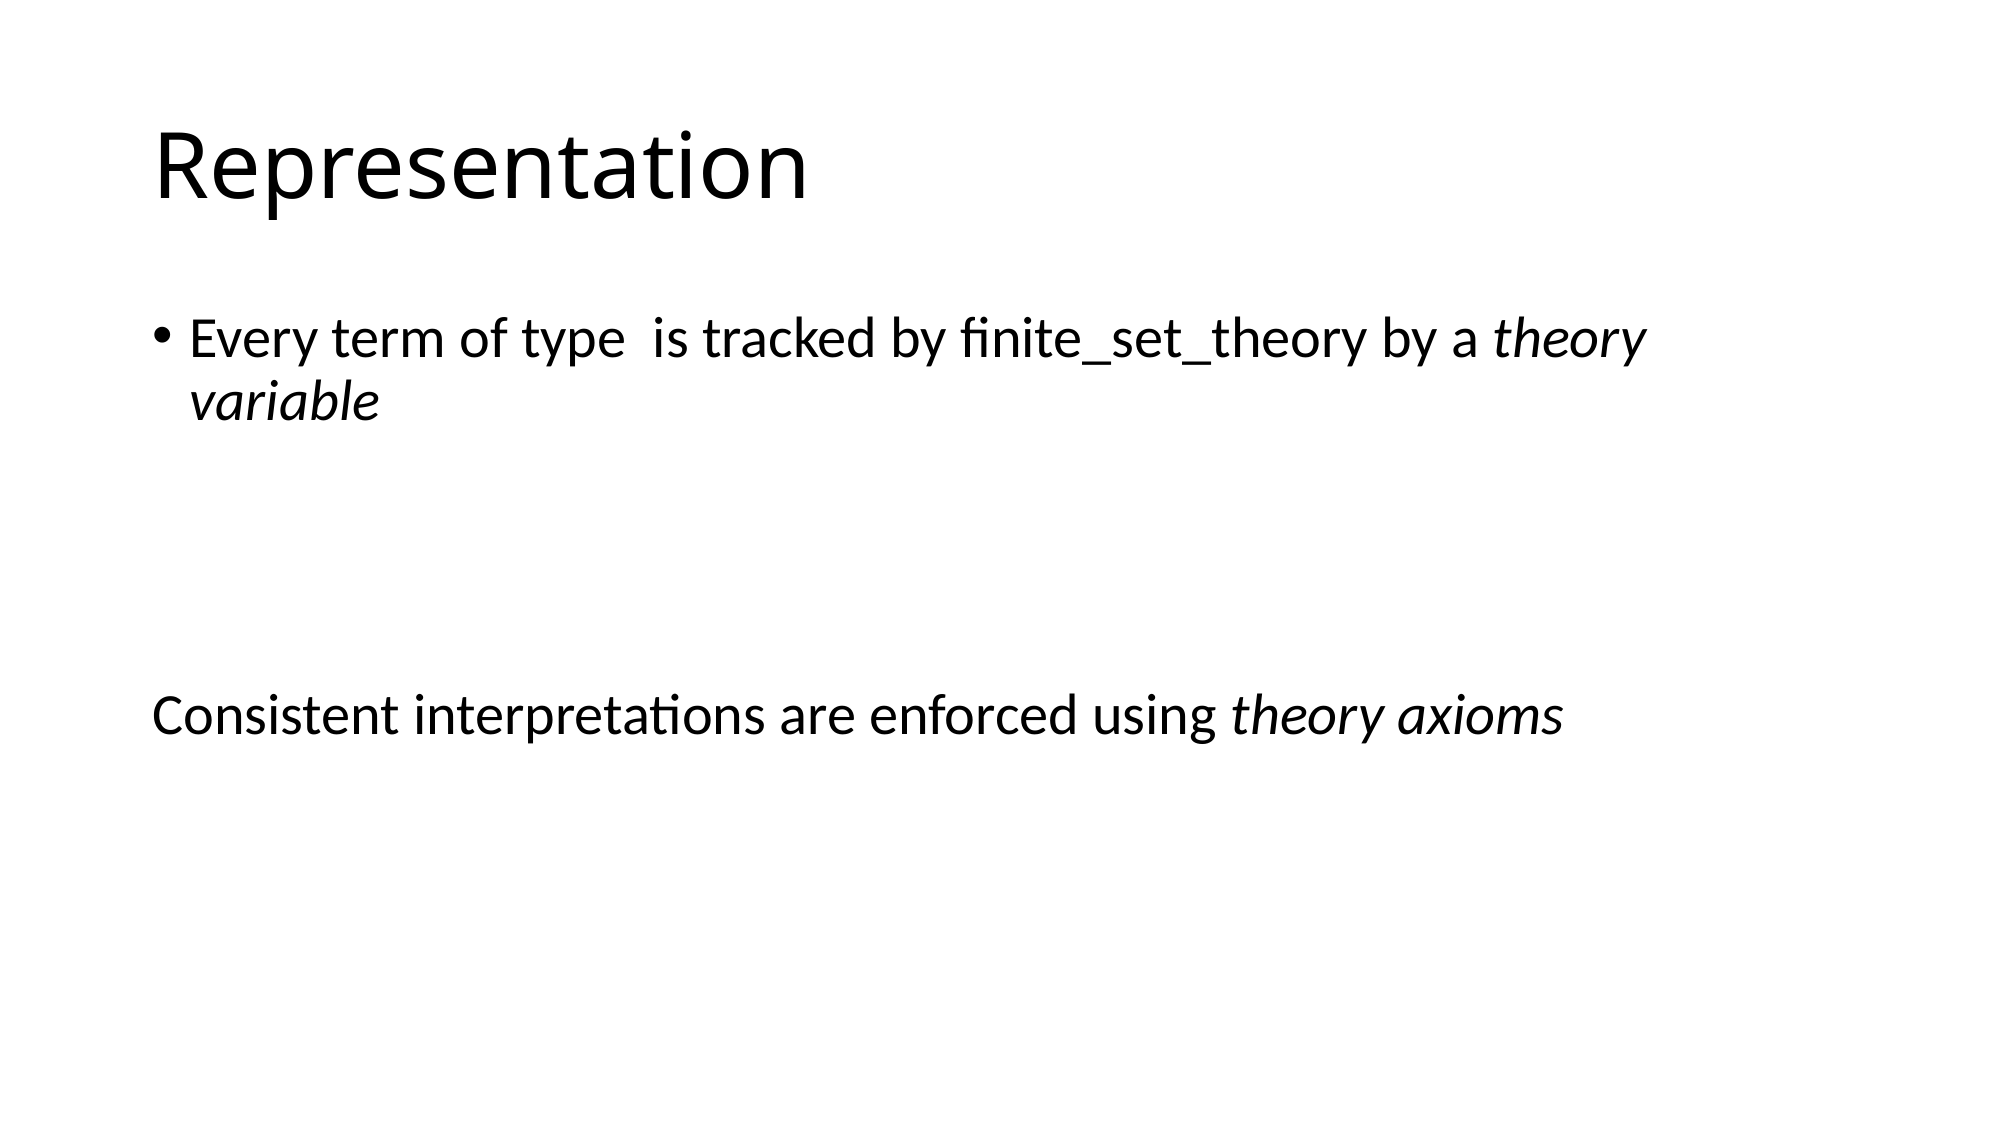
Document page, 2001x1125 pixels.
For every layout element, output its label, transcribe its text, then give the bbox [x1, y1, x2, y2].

title Representation [137, 59, 1863, 278]
